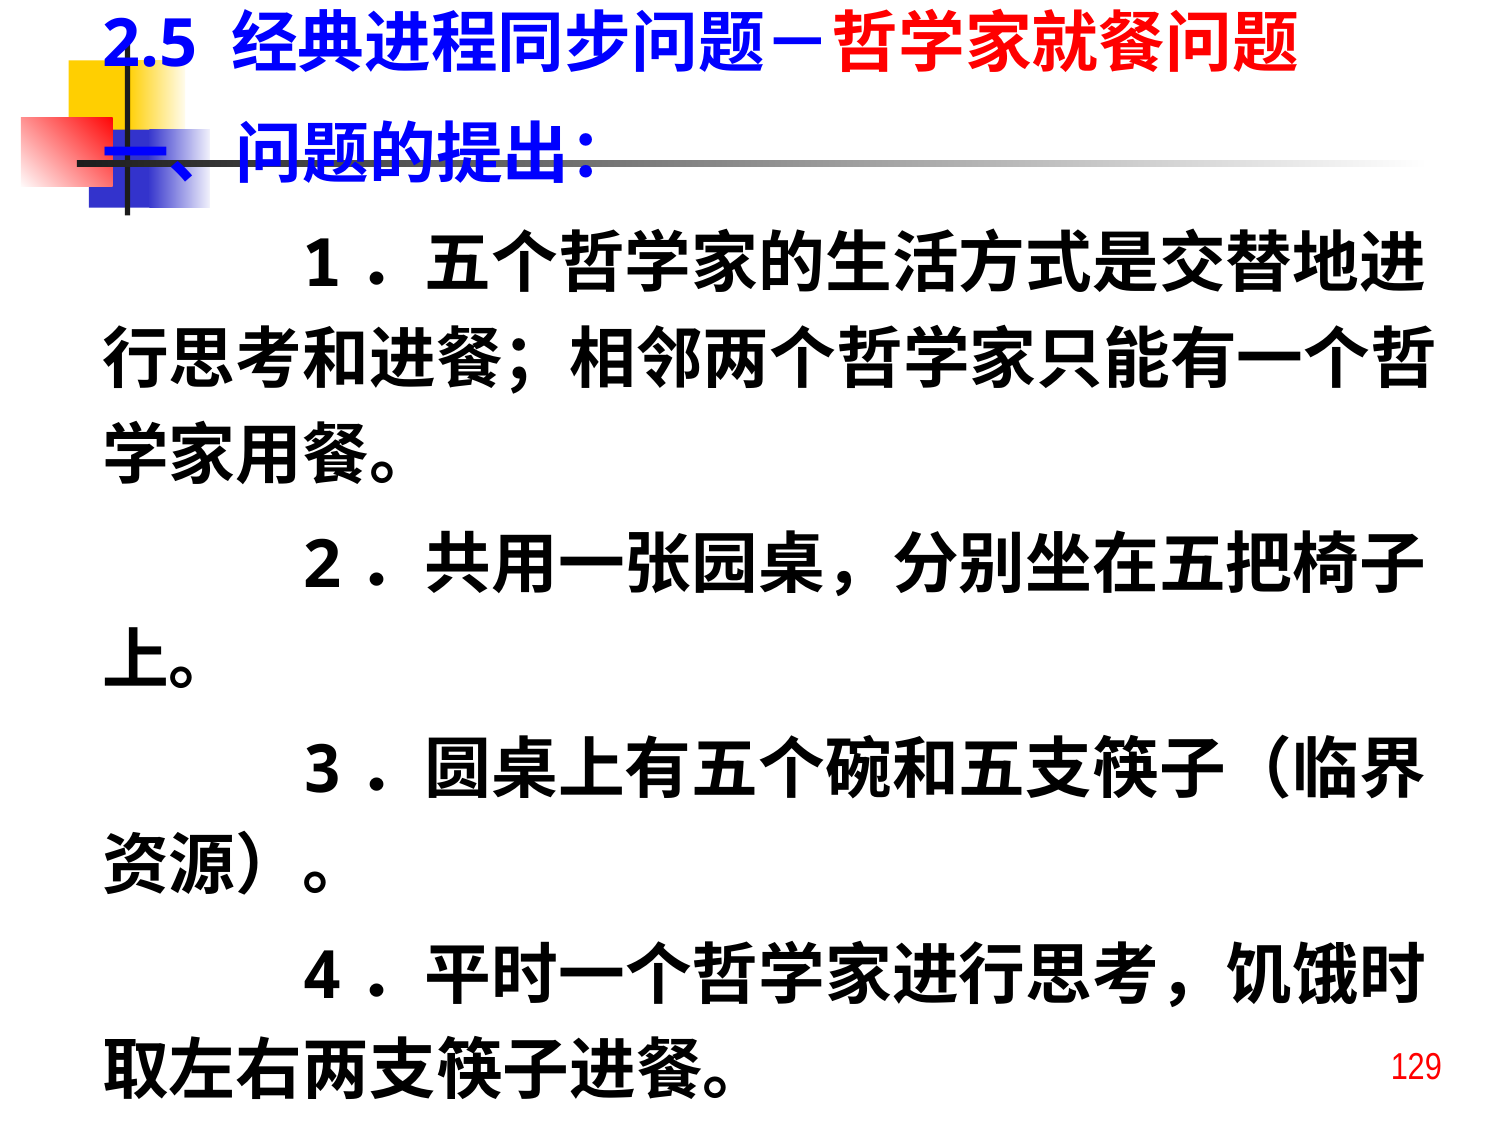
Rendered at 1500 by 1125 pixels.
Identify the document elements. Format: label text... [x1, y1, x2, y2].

text_box 129 [1376, 1034, 1471, 1094]
text_box 2.5 经典进程同步问题－哲学家就餐问题 [87, 0, 1413, 88]
text_box 一、问题的提出： 1．五个哲学家的生活方式是交替地进行思考和进餐；相邻两个哲学家只能有一个哲学家用餐。 2．共用一张园桌，分别坐在五把椅子上。 3．圆桌上有五个碗和五支筷子（临界资源）。 4．平时一个哲学家进行思考，饥饿时取左右两支筷子进餐。 [87, 87, 1475, 1088]
